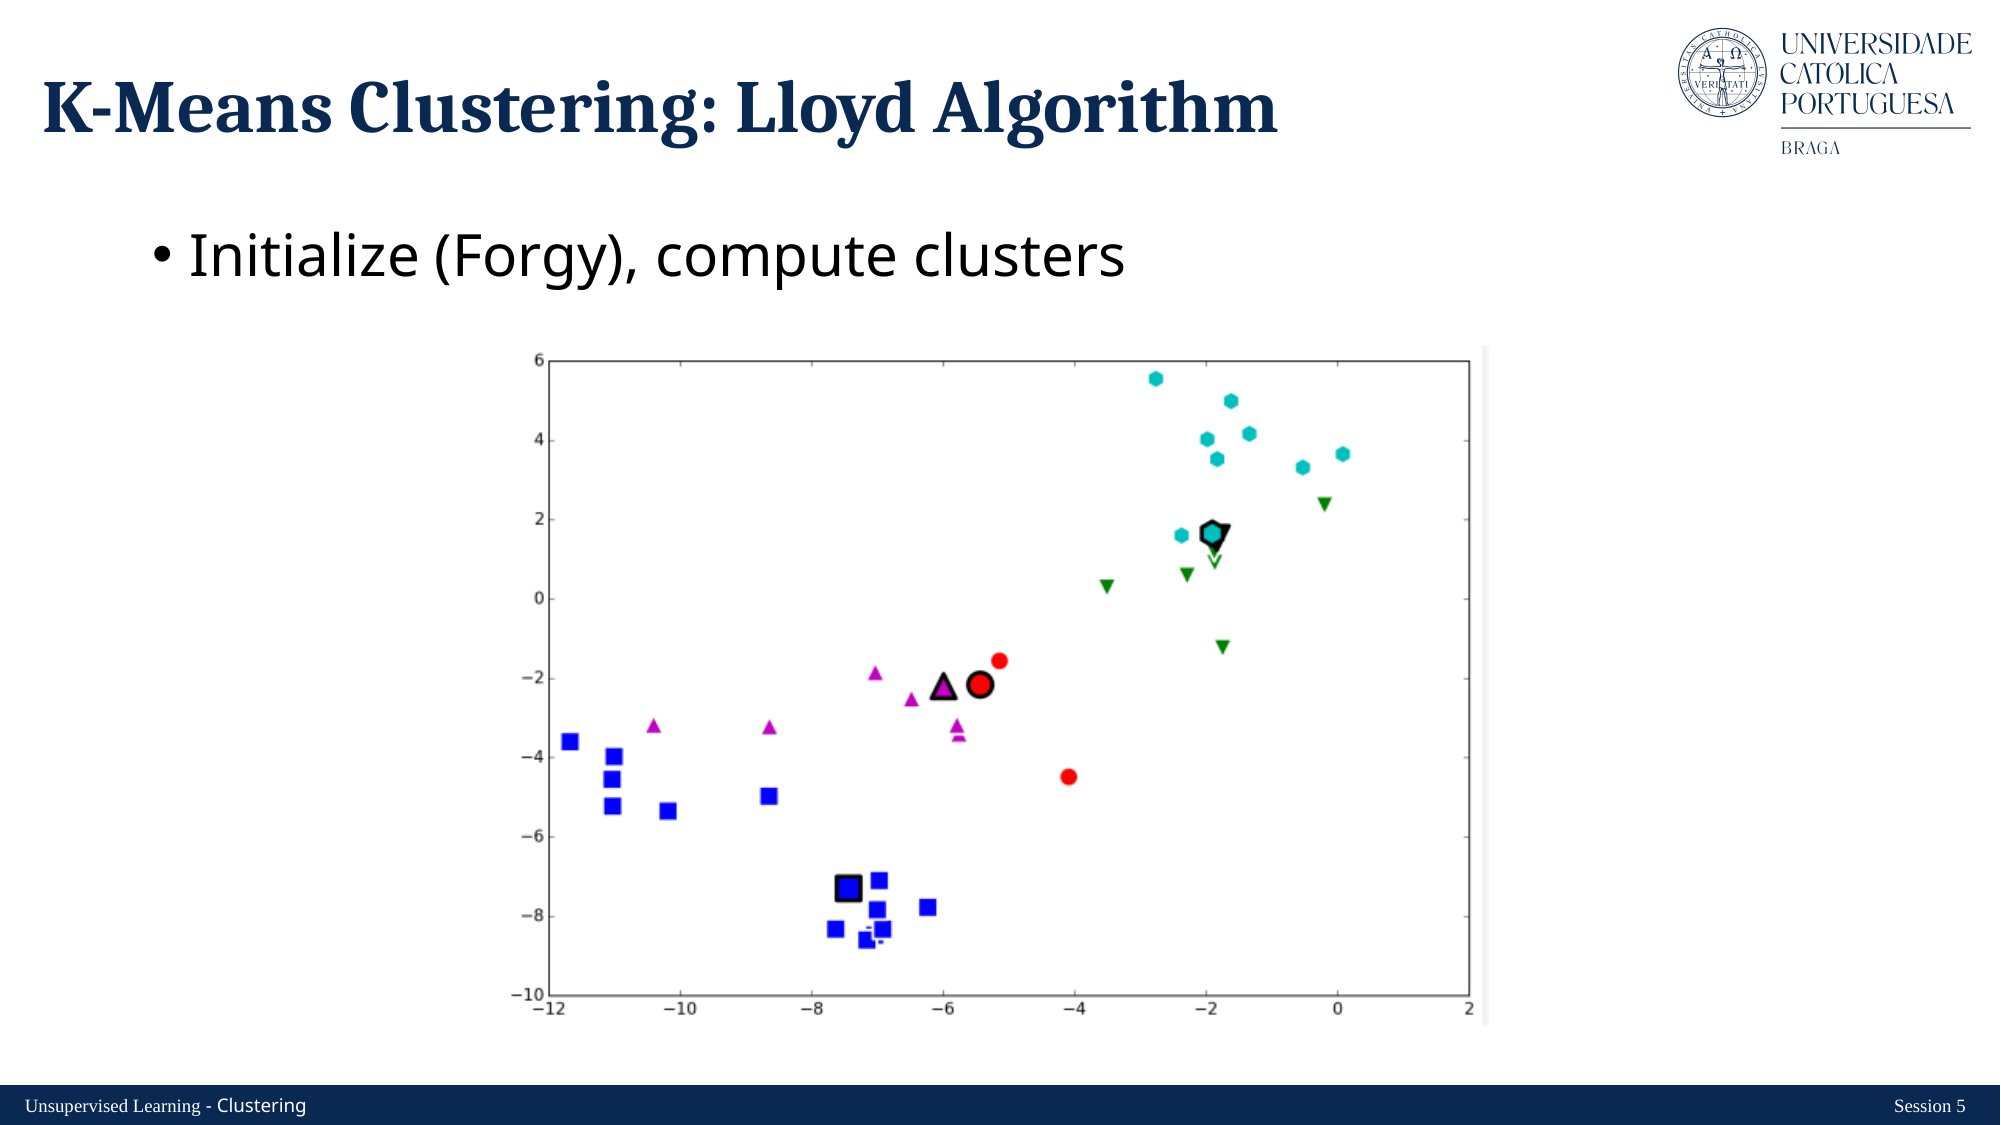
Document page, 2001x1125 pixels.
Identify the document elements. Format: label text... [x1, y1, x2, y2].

text_box Unsupervised Learning - Clustering [9, 1086, 865, 1125]
picture [511, 345, 1489, 1027]
text_box Session 5 [865, 1086, 1981, 1125]
text_box Initialize (Forgy), compute clusters [137, 218, 1897, 1037]
title K-Means Clustering: Lloyd Algorithm [27, 0, 1753, 218]
text_box [0, 1085, 2000, 1125]
picture [1672, 18, 1982, 163]
